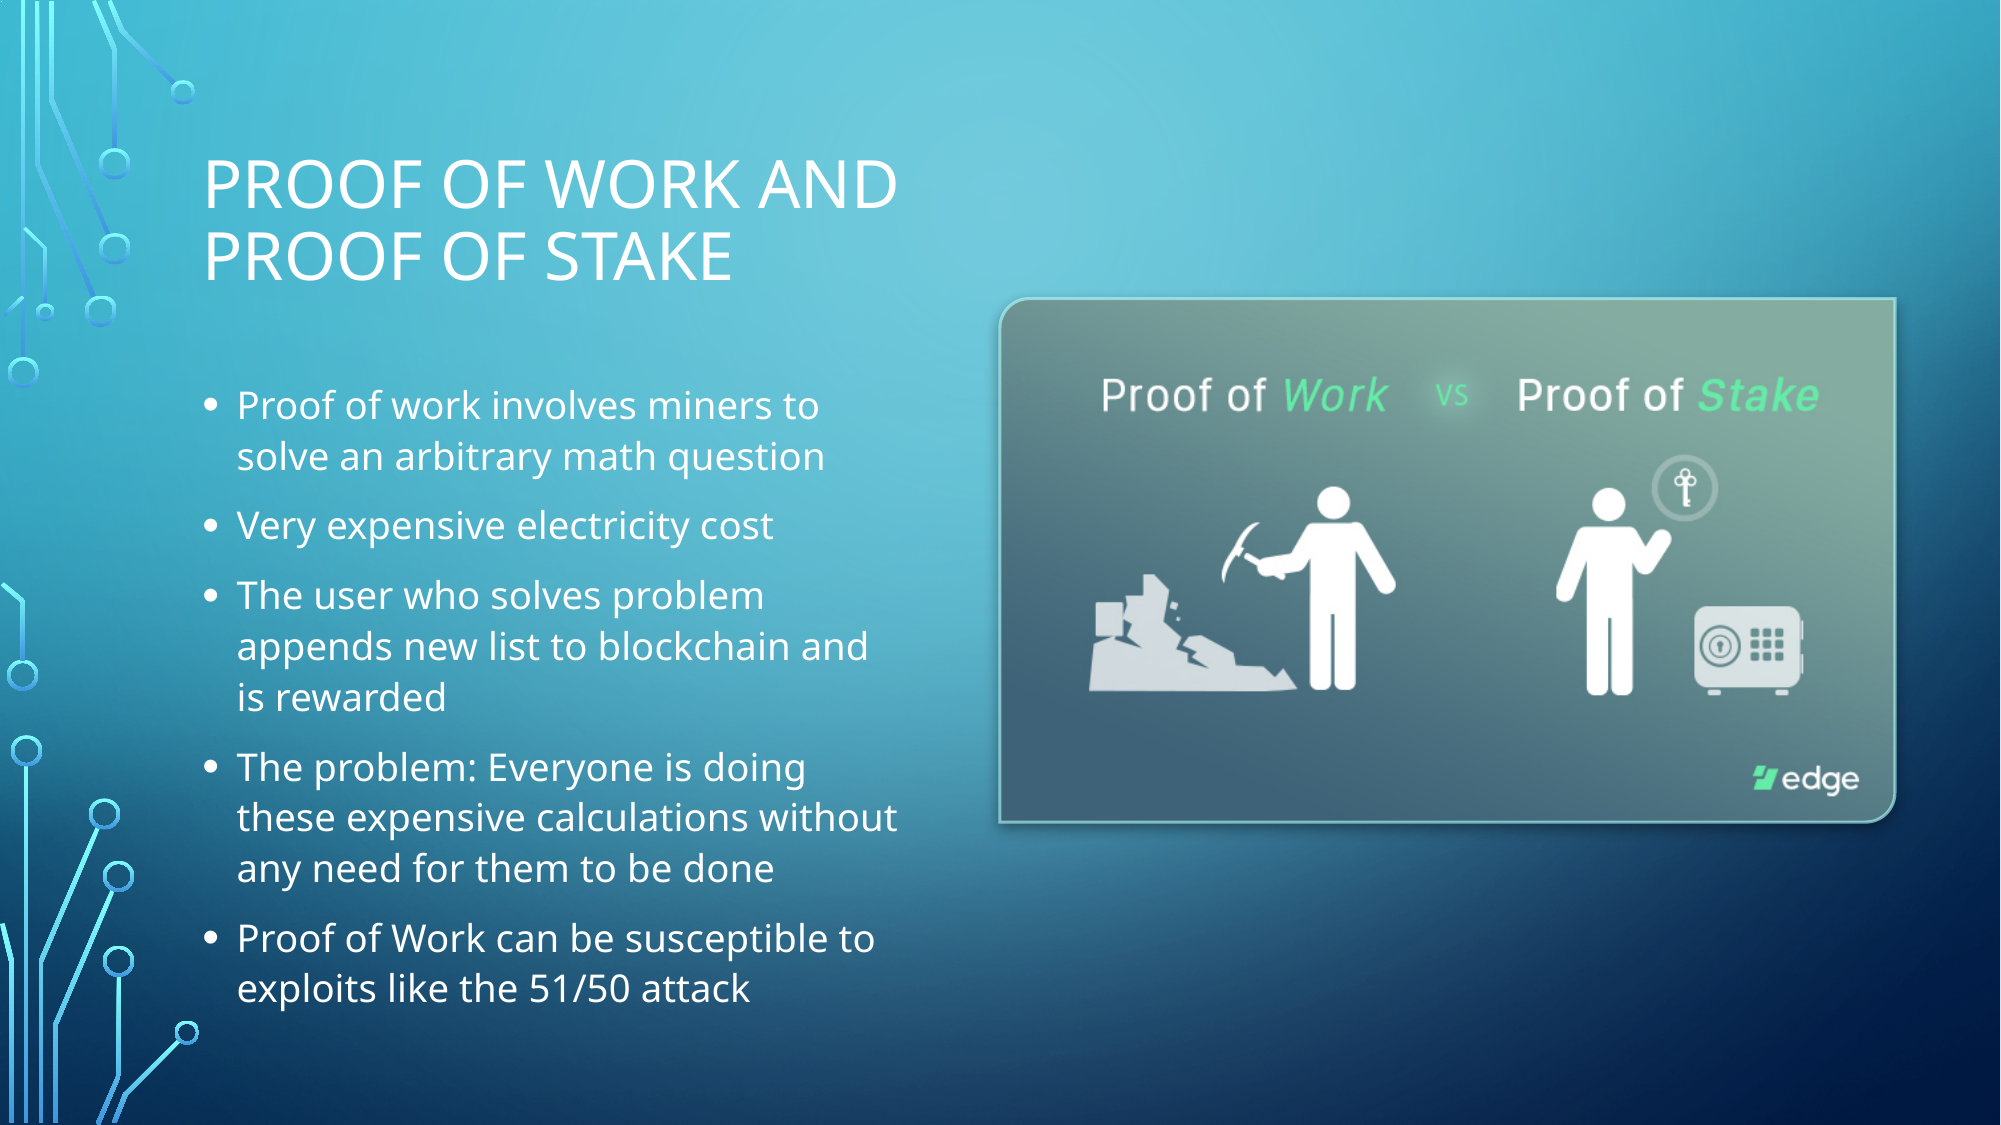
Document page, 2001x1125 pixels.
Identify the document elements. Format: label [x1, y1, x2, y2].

text_box [0, 0, 201, 1125]
picture [201, 0, 2000, 1125]
